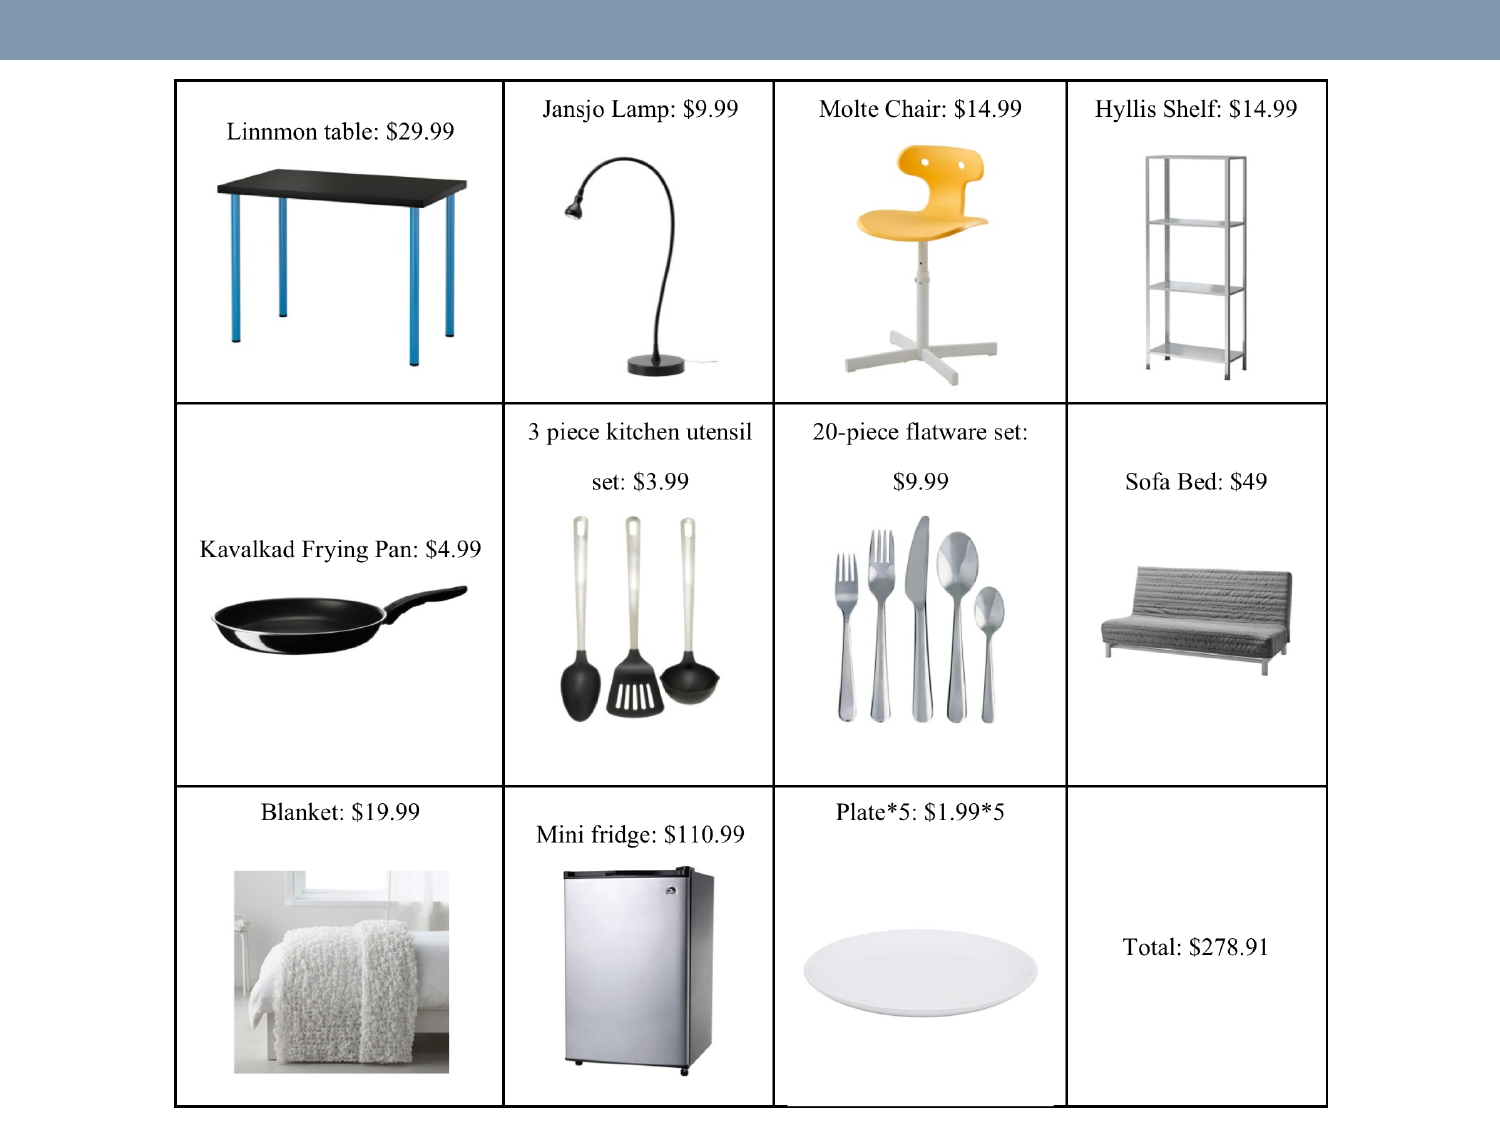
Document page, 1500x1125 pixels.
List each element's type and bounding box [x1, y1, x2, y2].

text_box [174, 79, 1328, 1125]
